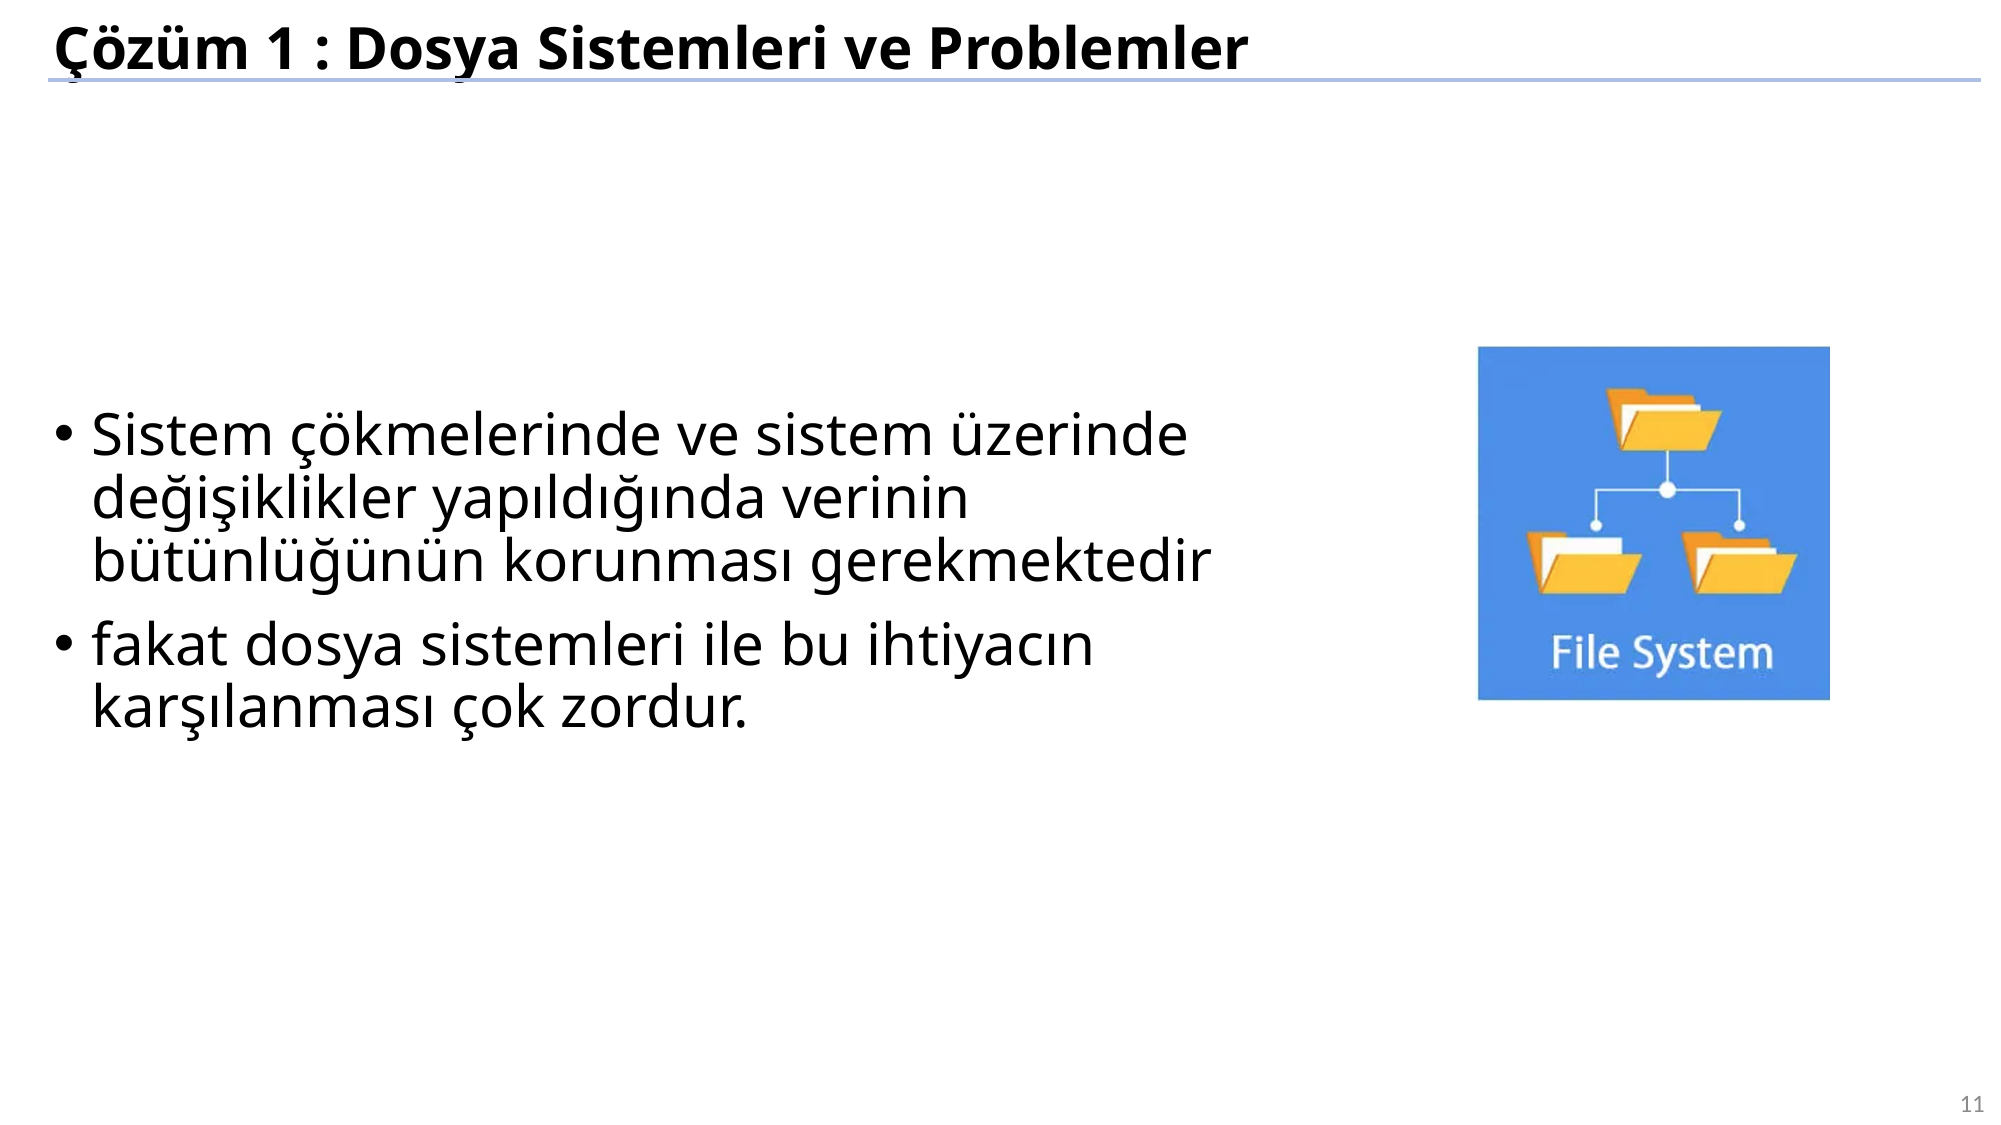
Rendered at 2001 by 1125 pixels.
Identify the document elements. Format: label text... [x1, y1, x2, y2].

list Sistem çökmelerinde ve sistem üzerinde değişiklikler yapıldığında verinin bütünlüğünün korunması gerekmektedir fakat dosya sistemleri ile bu ihtiyacın karşılanması çok zordur. [38, 397, 1315, 787]
slide_number 11 [1550, 1078, 2000, 1125]
text_box Çözüm 1 : Dosya Sistemleri ve Problemler [38, 6, 1808, 96]
picture [1475, 346, 1830, 702]
